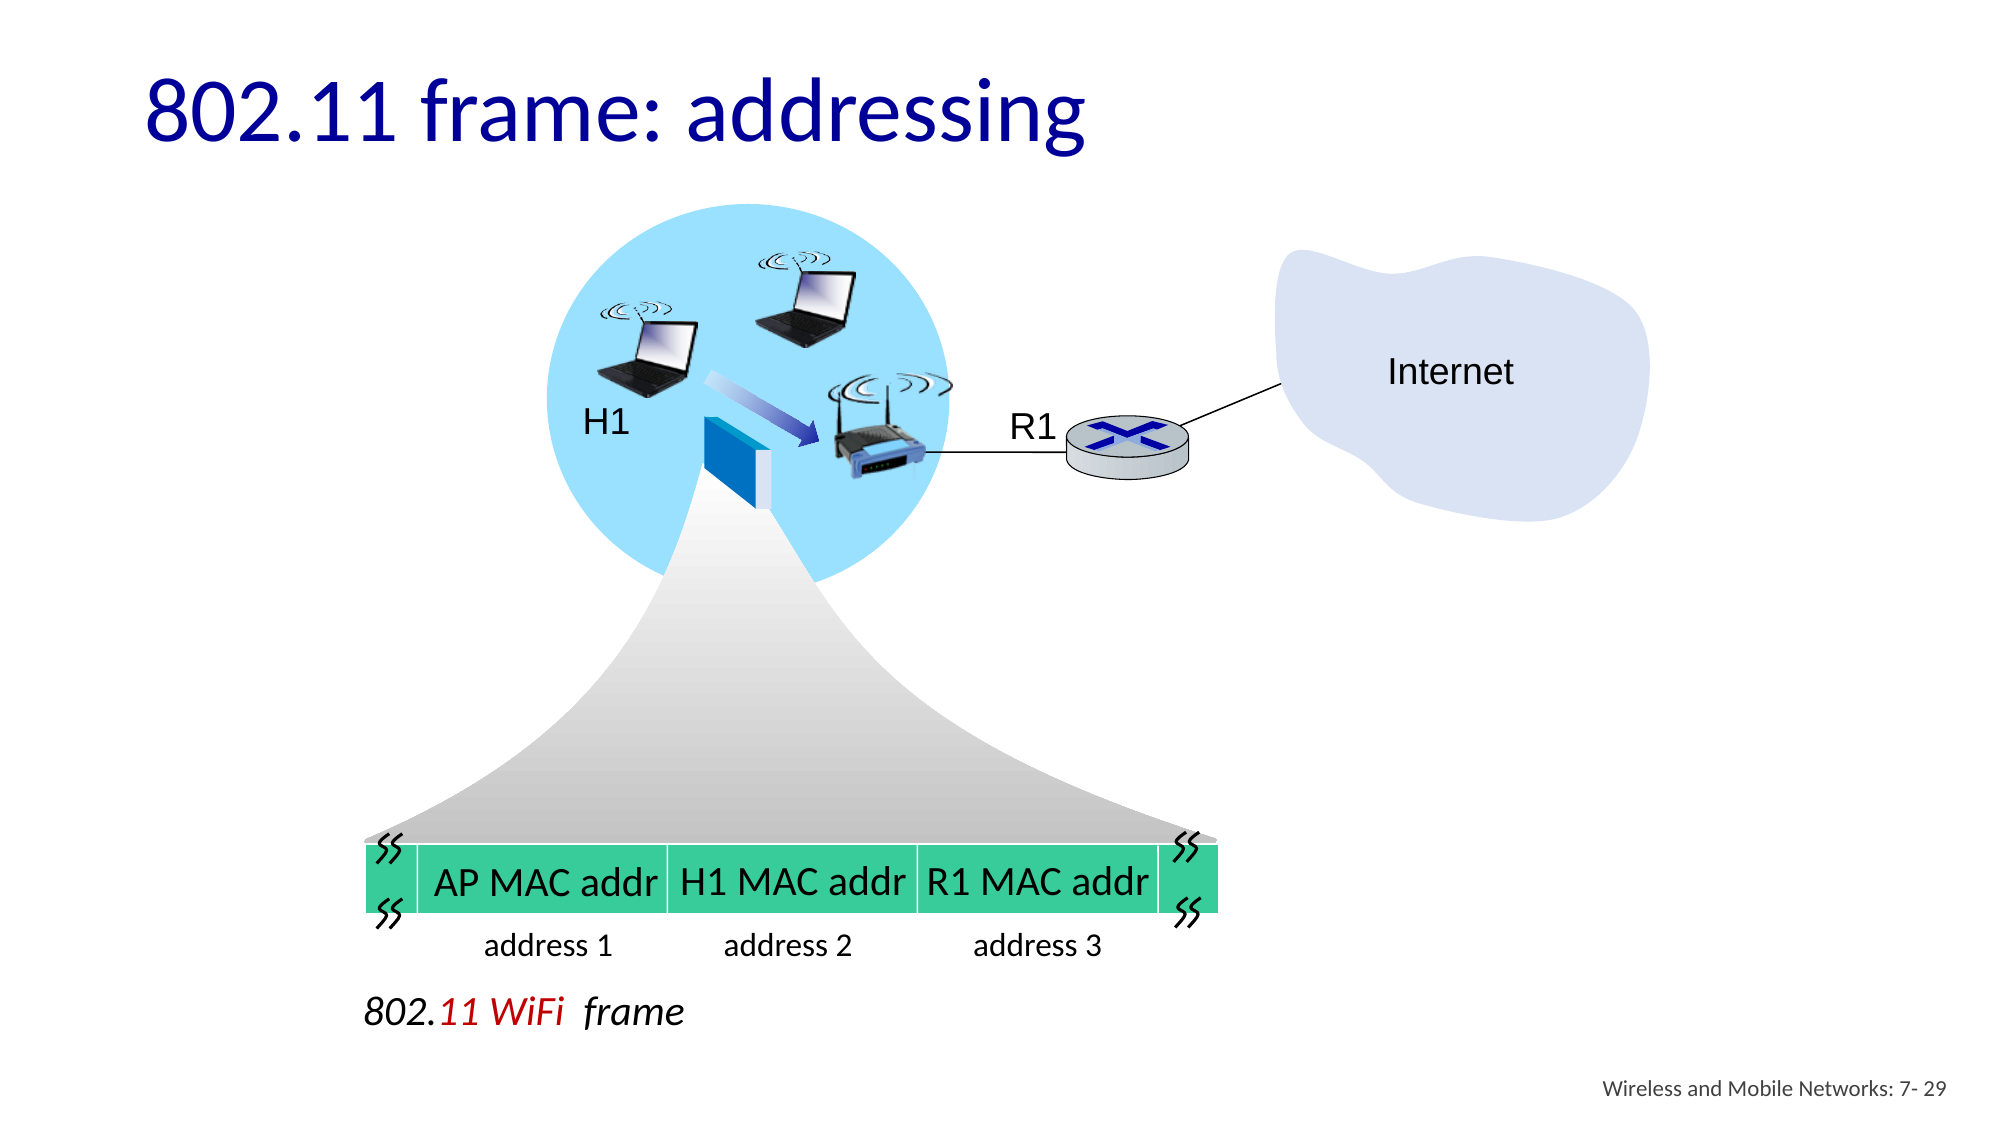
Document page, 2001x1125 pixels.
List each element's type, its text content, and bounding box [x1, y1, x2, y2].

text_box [344, 463, 1219, 1043]
text_box H1 [567, 389, 646, 450]
slide_number Wireless and Mobile Networks: 7- 29 [1512, 1056, 1963, 1117]
text_box [546, 203, 948, 463]
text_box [755, 249, 856, 348]
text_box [1271, 239, 1660, 529]
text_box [699, 392, 828, 510]
text_box R1 [994, 394, 1073, 455]
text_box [1066, 415, 1189, 463]
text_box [597, 299, 698, 398]
title 802.11 frame: addressing [129, 38, 1855, 186]
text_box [827, 371, 953, 463]
